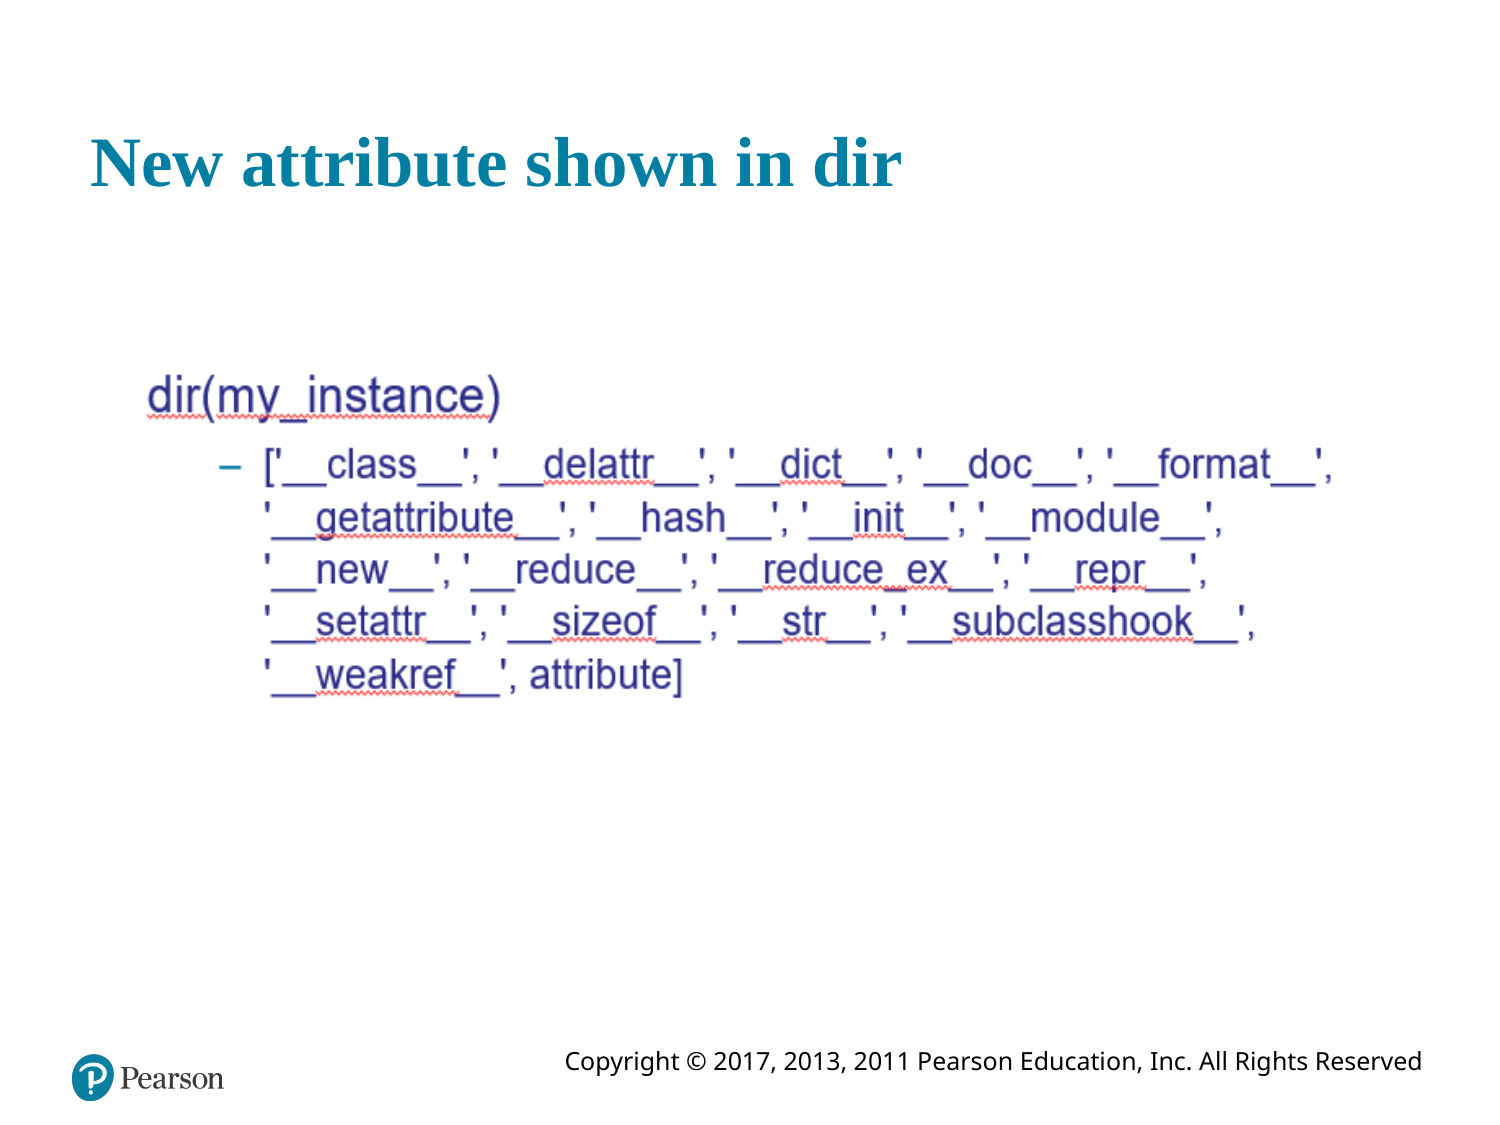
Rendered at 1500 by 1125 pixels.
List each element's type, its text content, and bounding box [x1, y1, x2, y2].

picture [72, 1054, 88, 1070]
picture [98, 1054, 224, 1101]
picture [72, 1087, 83, 1101]
picture [143, 352, 1357, 717]
title New attribute shown in dir [75, 35, 1425, 216]
picture [80, 1063, 106, 1088]
